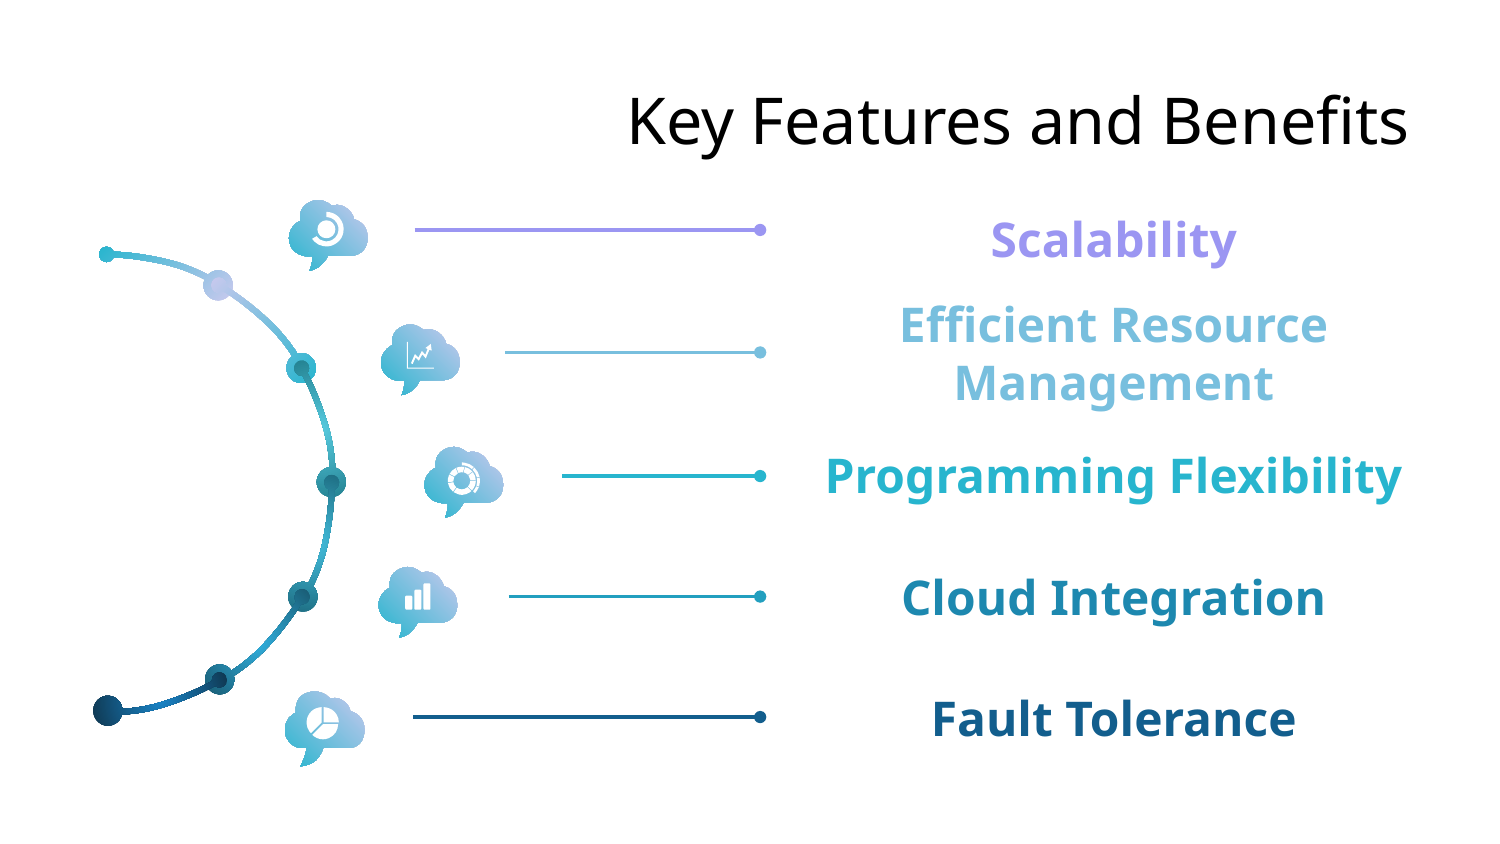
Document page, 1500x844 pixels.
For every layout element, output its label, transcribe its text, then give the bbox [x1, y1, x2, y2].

text_box Efficient Resource Management [802, 309, 1425, 396]
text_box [283, 691, 365, 767]
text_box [92, 246, 347, 729]
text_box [288, 199, 368, 271]
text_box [380, 324, 460, 396]
text_box Programming Flexibility [802, 431, 1425, 518]
text_box Scalability [802, 194, 1425, 280]
text_box Cloud Integration [802, 554, 1425, 640]
text_box Fault Tolerance [802, 674, 1425, 760]
text_box [378, 566, 458, 638]
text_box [424, 446, 504, 518]
title Key Features and Benefits [75, 65, 1425, 160]
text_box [405, 583, 431, 610]
